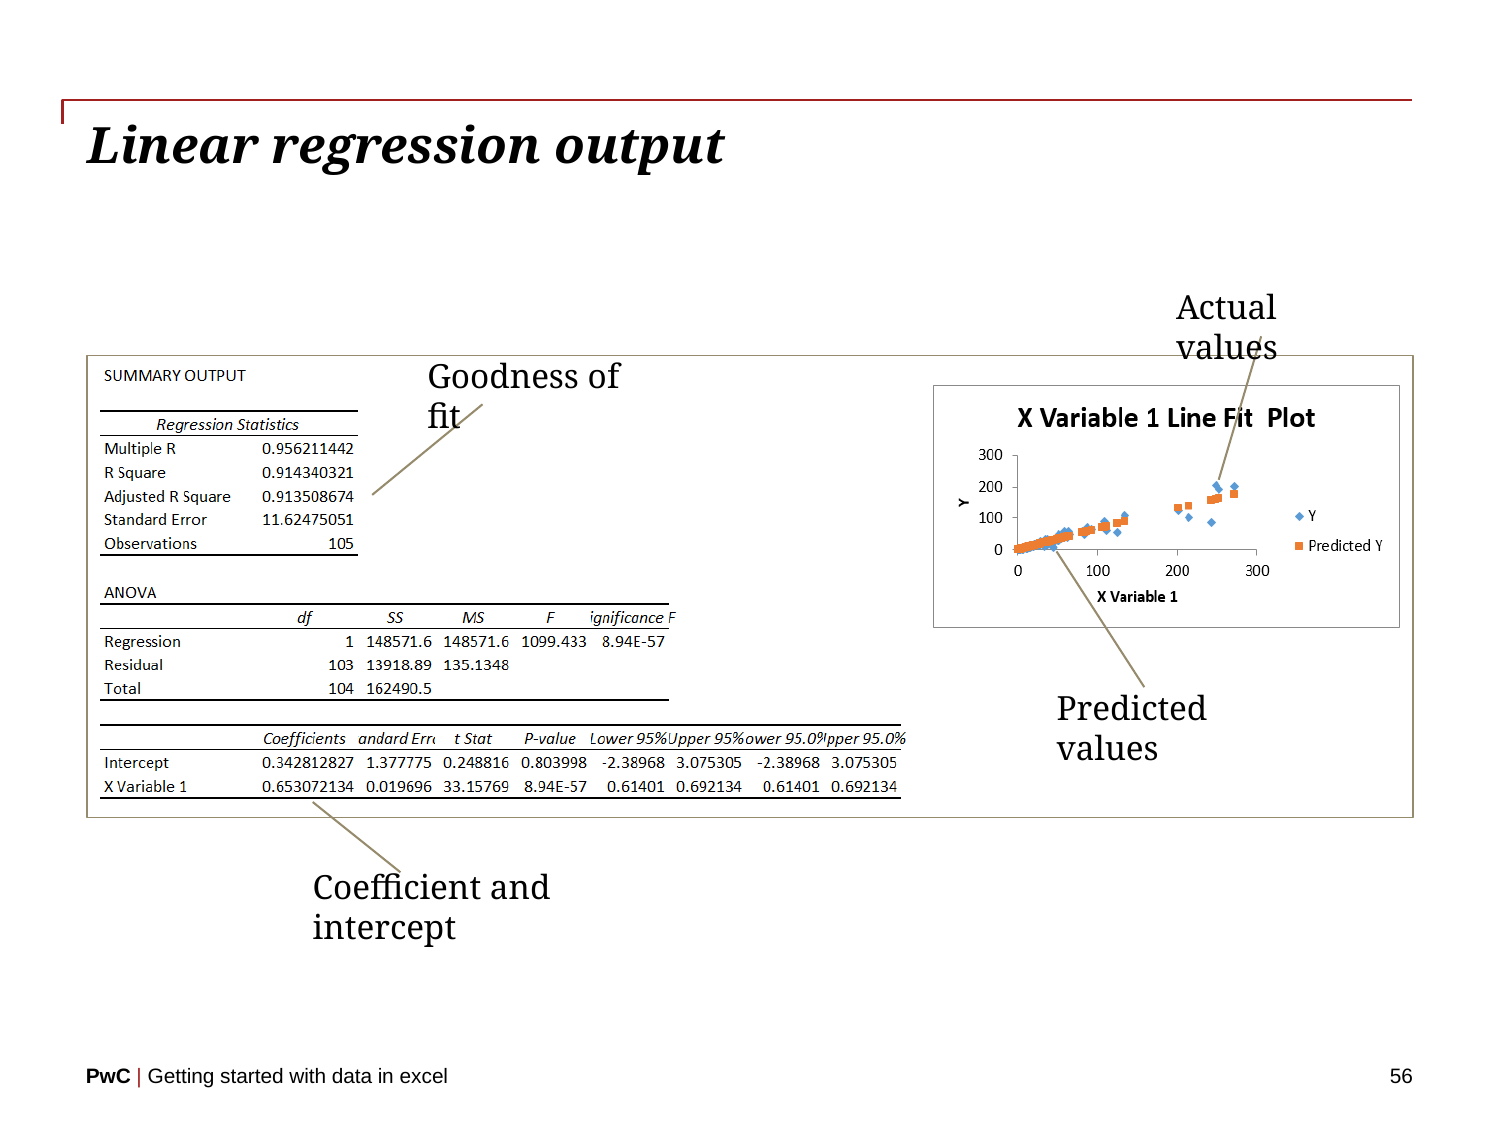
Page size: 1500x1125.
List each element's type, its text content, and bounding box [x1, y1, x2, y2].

text_box Coefficient and intercept [312, 866, 681, 947]
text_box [312, 801, 401, 873]
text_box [1218, 335, 1262, 480]
slide_number 56 [1162, 1062, 1413, 1088]
title Linear regression output [87, 113, 1413, 174]
text_box Actual values [1176, 286, 1374, 354]
picture [87, 356, 1413, 818]
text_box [371, 404, 483, 496]
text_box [1056, 551, 1145, 688]
